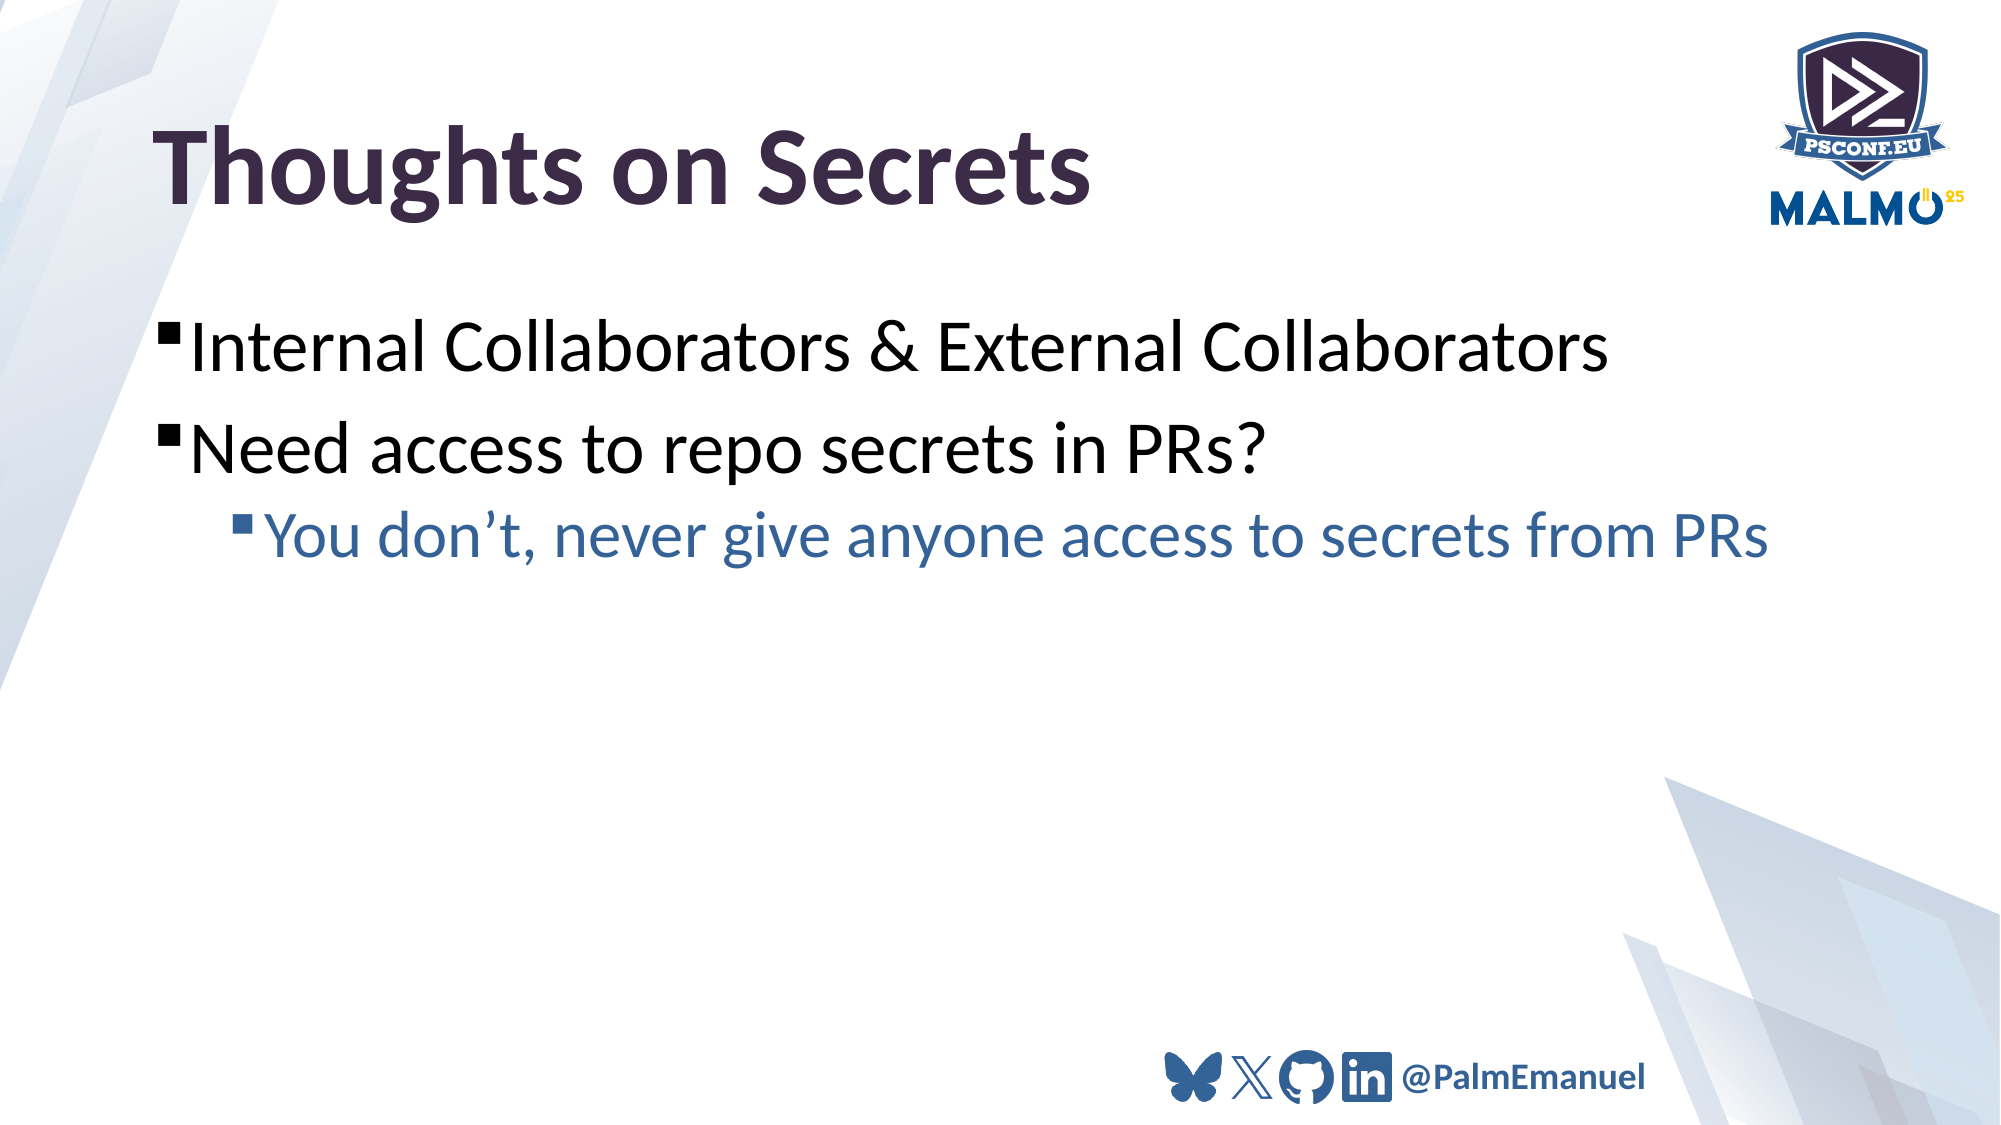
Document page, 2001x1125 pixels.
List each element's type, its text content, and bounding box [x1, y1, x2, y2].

list Internal Collaborators & External Collaborators Need access to repo secrets in PRs? You don’t, never give anyone access to secrets from PRs [137, 299, 1863, 1014]
picture [0, 0, 2000, 1125]
title Thoughts on Secrets [137, 59, 1735, 278]
